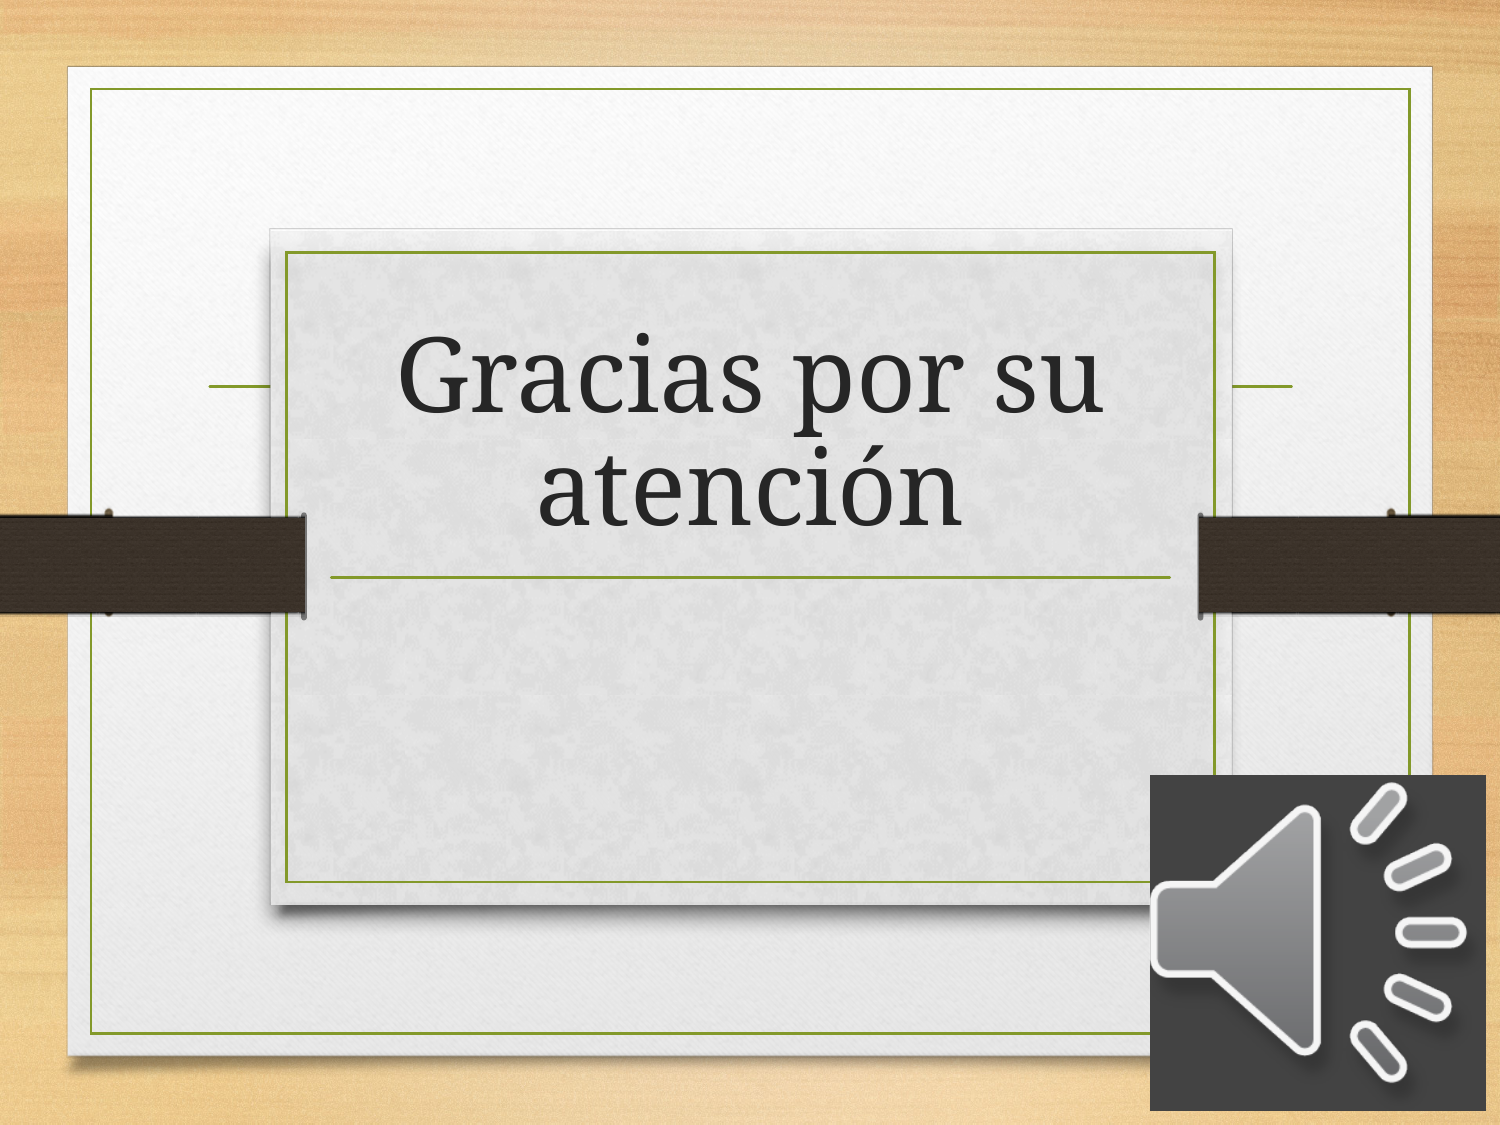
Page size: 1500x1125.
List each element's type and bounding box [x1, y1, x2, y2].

text_box [0, 512, 1500, 621]
picture [1148, 773, 1487, 1112]
text_box [0, 0, 1500, 512]
text_box [0, 621, 1500, 1125]
